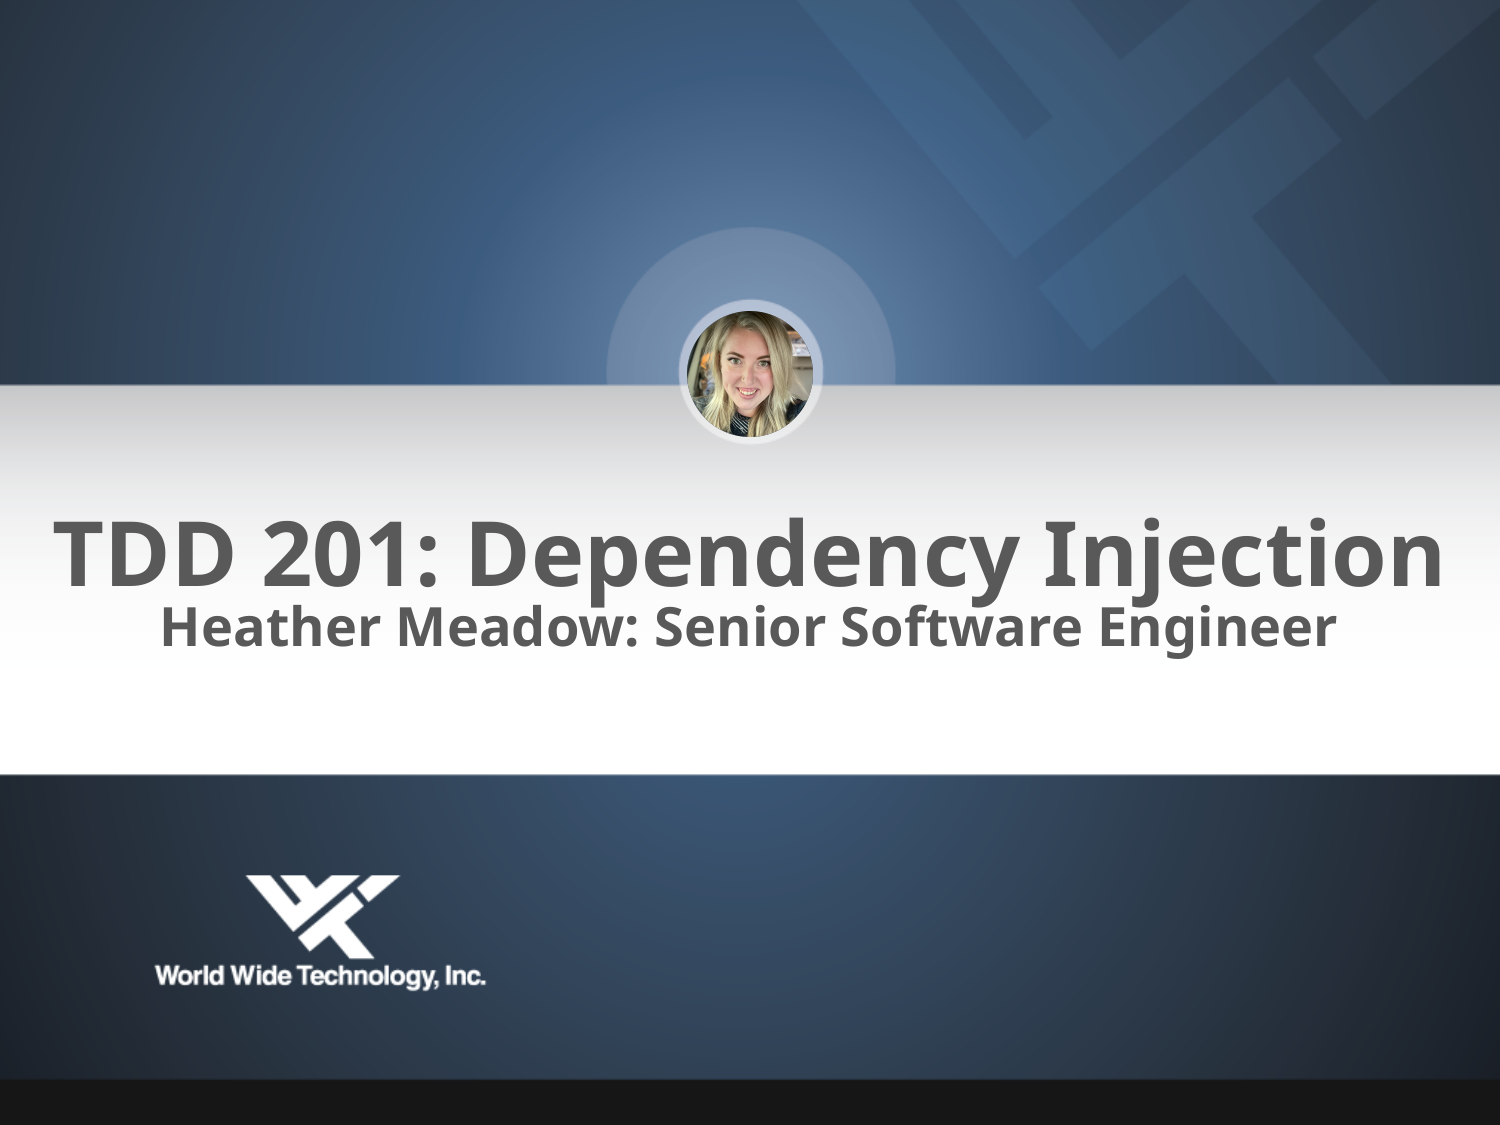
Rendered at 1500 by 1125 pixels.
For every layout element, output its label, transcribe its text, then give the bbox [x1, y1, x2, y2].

picture [0, 688, 1500, 1125]
title TDD 201: Dependency Injection [0, 486, 1500, 599]
picture [0, 0, 1500, 486]
list Heather Meadow: Senior Software Engineer [0, 599, 1500, 688]
